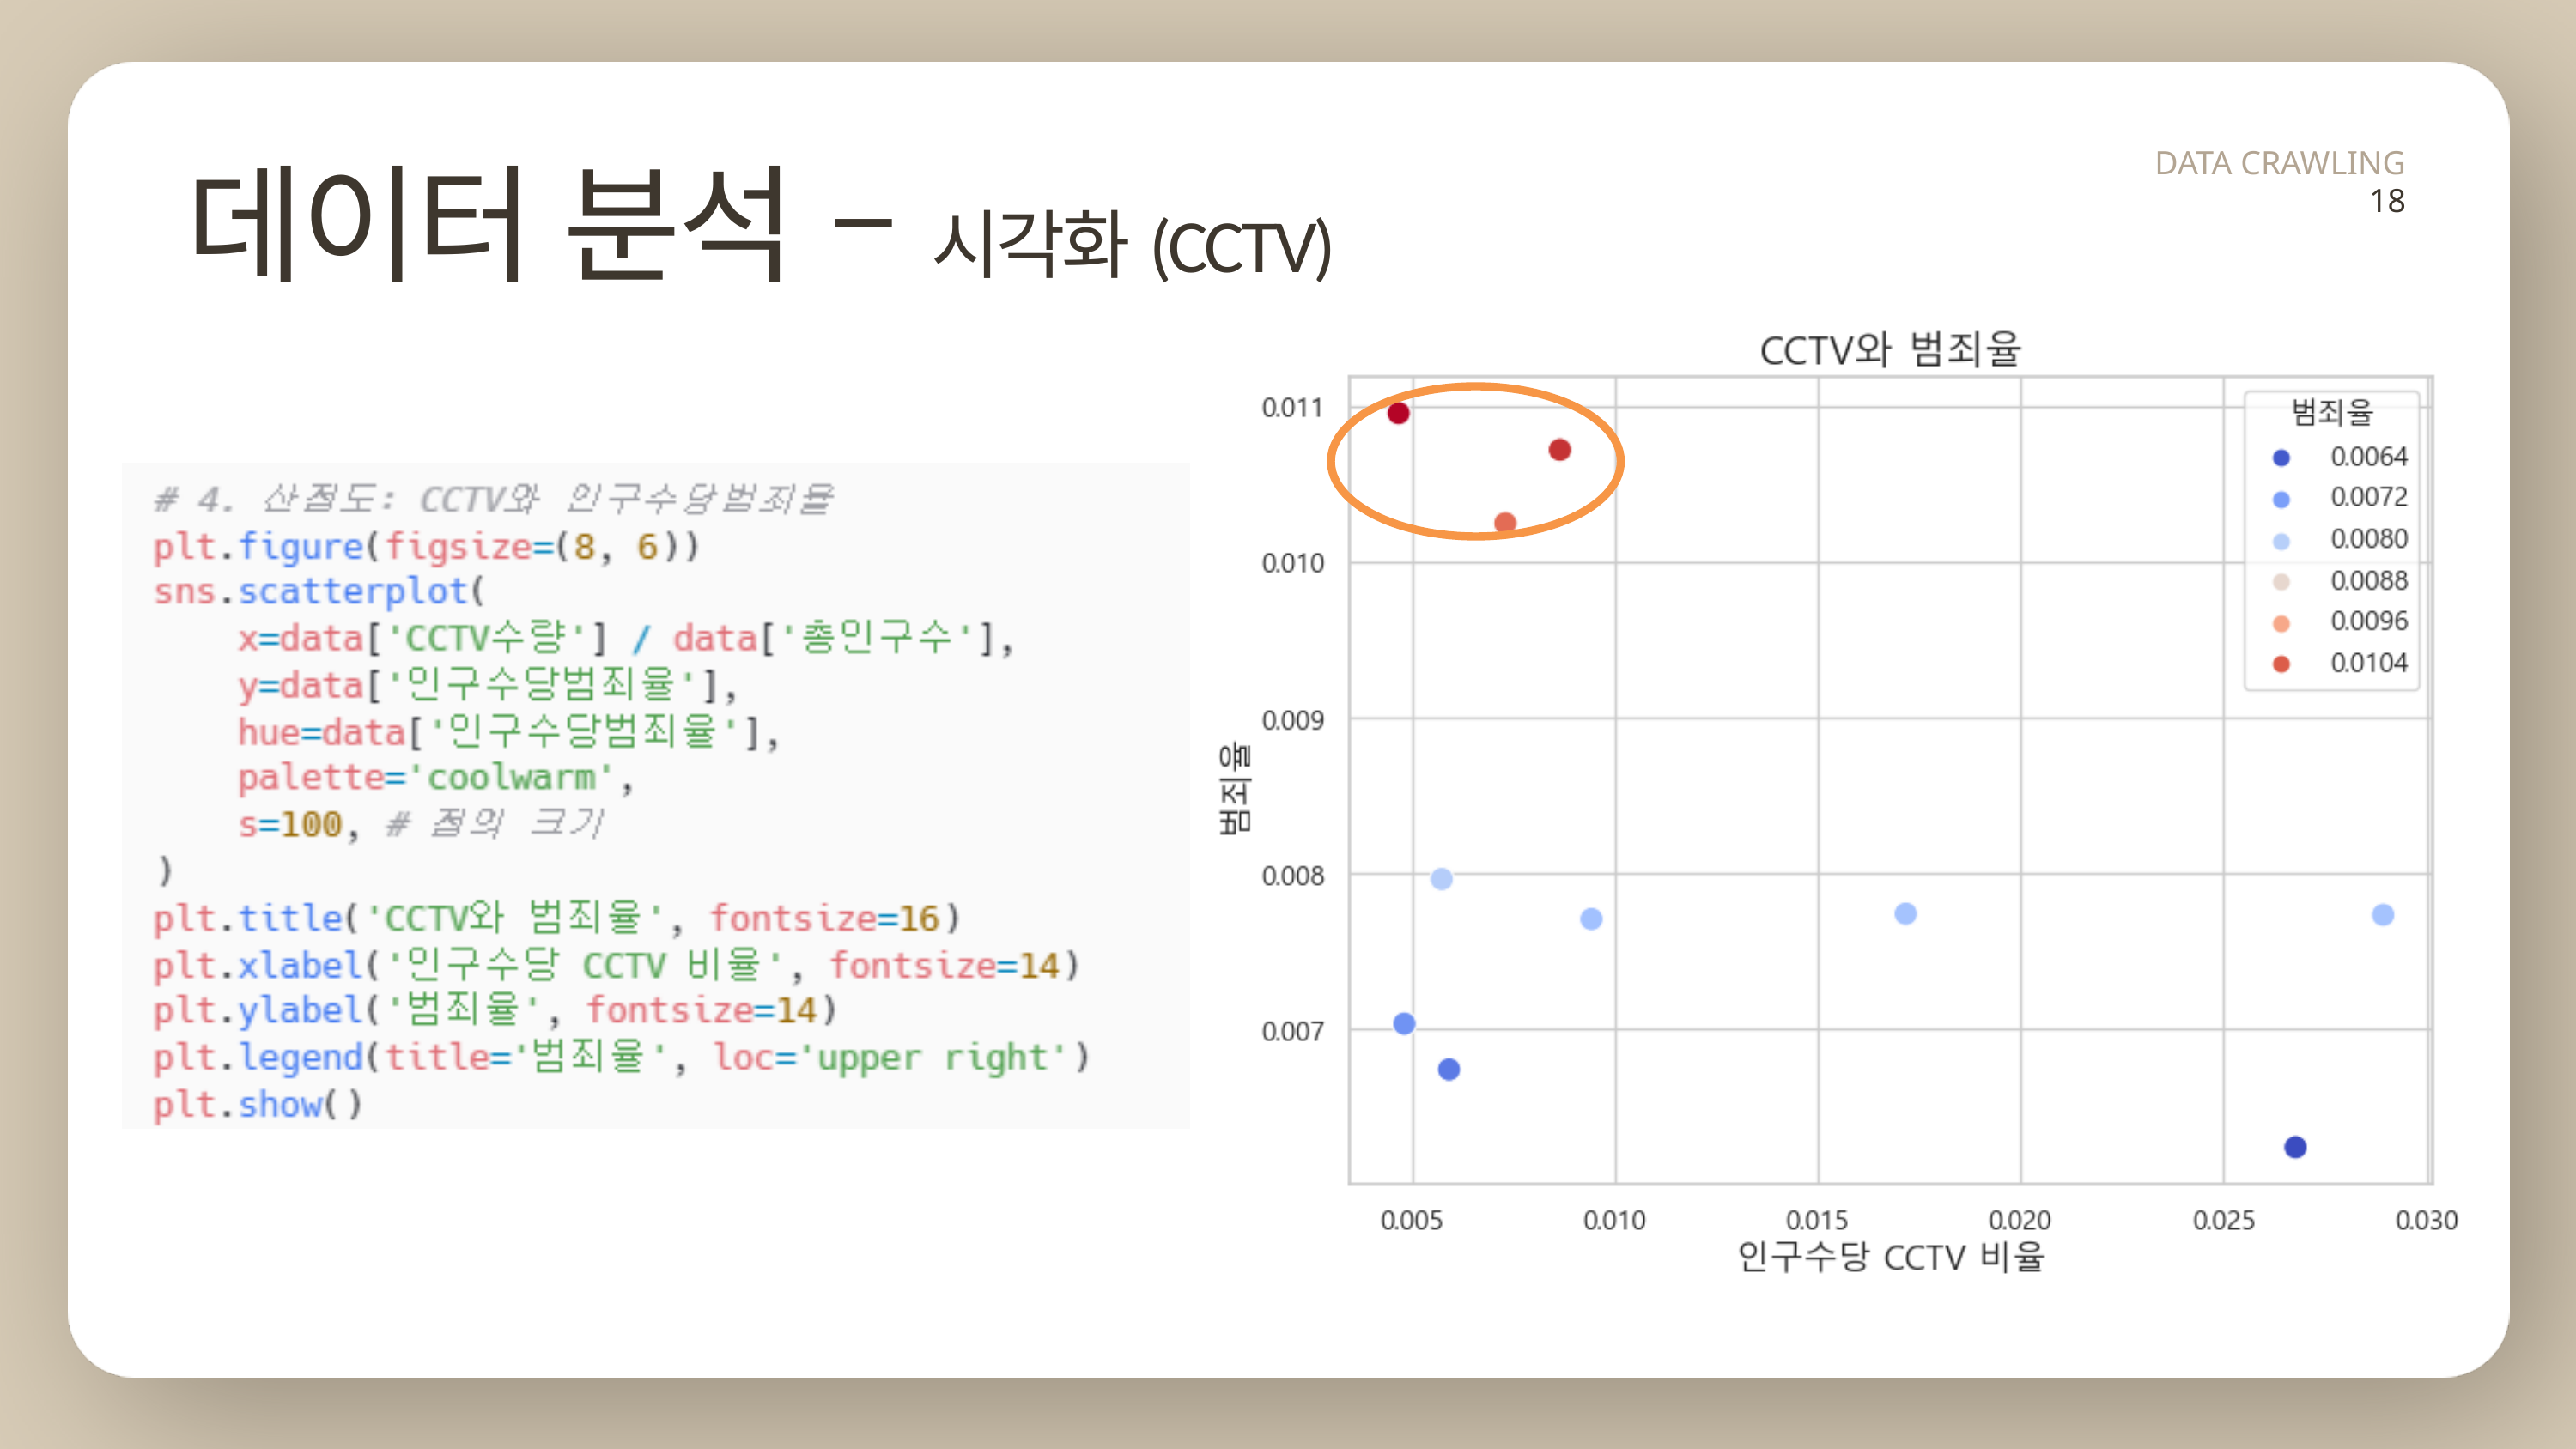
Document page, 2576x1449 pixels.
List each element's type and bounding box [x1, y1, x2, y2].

text_box [2078, 141, 2407, 224]
picture [67, 62, 2511, 1378]
